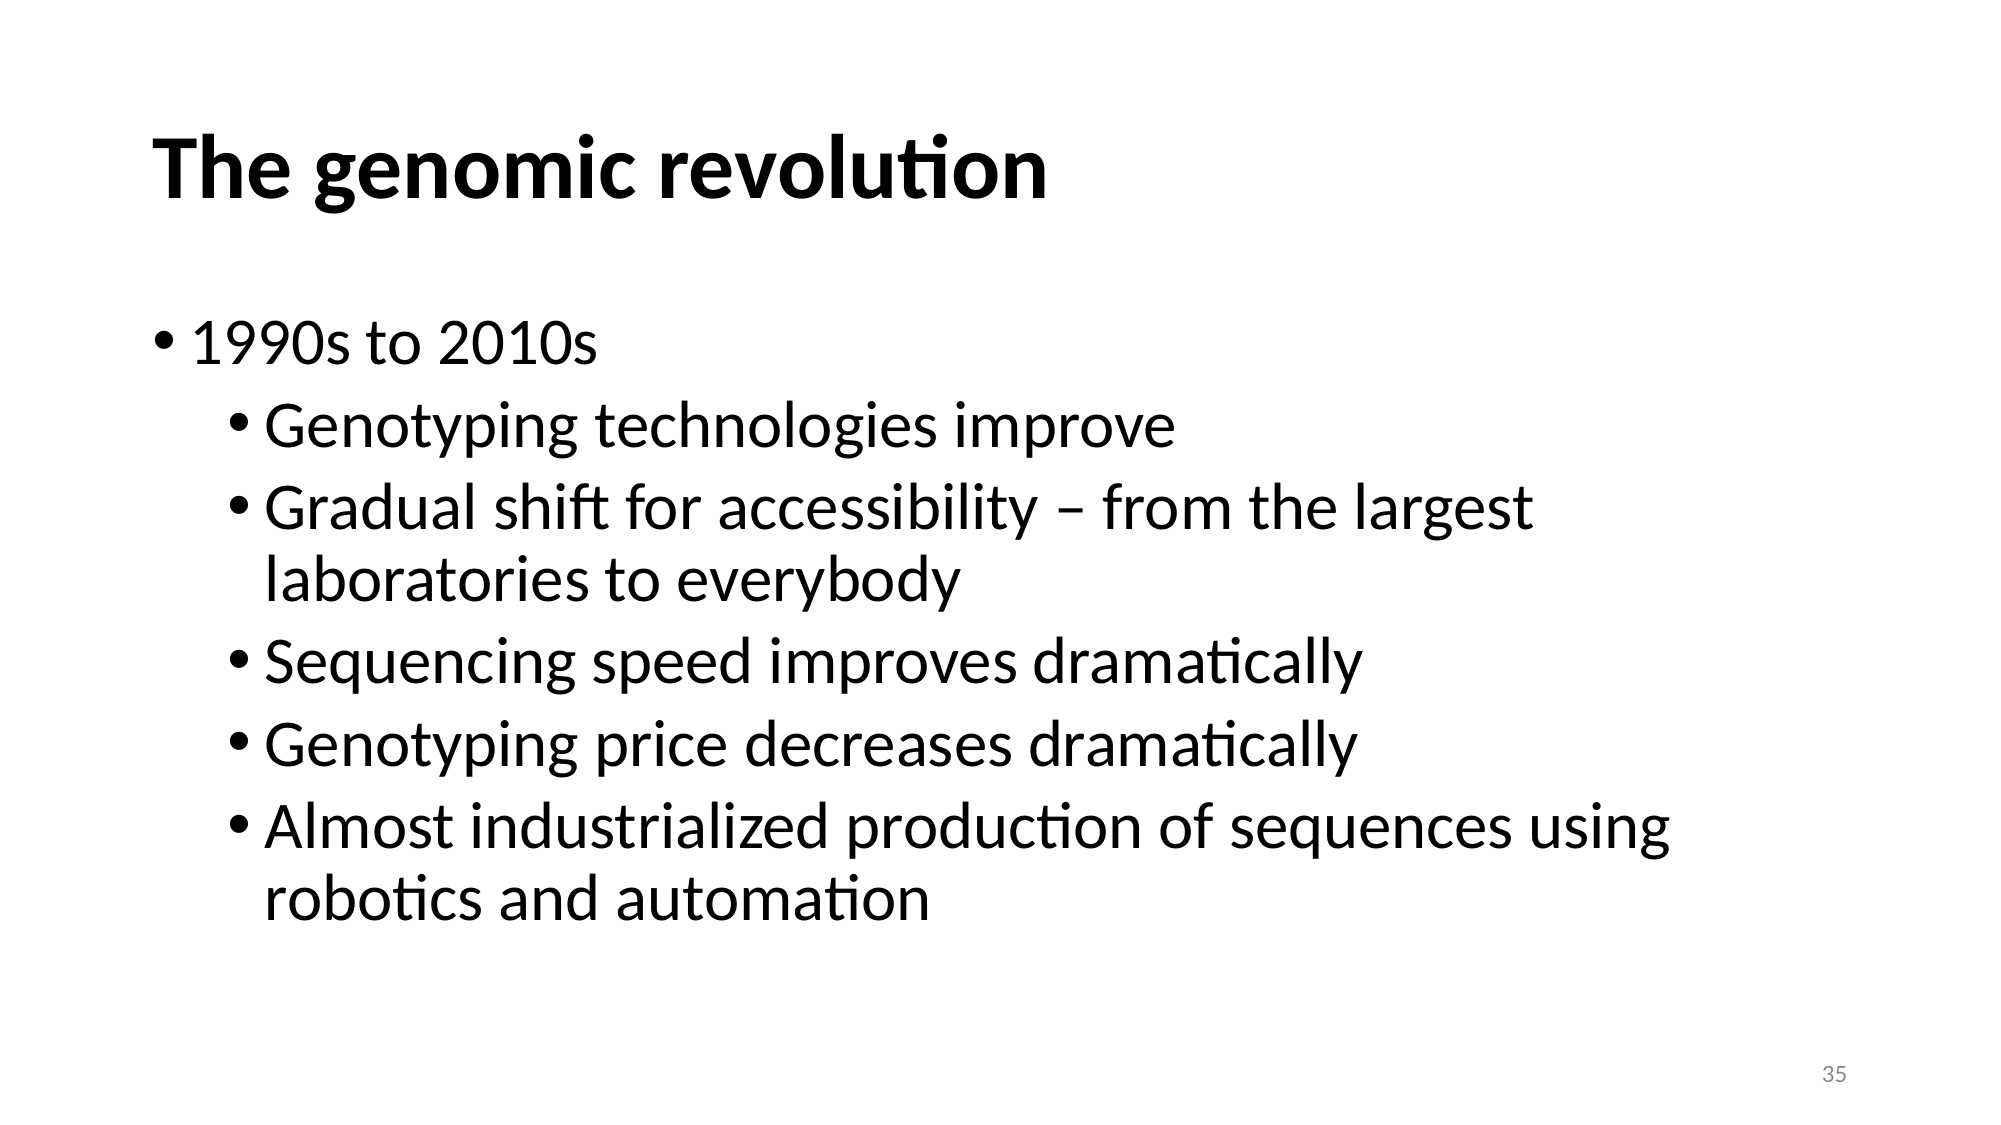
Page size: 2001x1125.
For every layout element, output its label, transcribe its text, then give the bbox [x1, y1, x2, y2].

list 1990s to 2010s Genotyping technologies improve Gradual shift for accessibility – from the largest laboratories to everybody Sequencing speed improves dramatically Genotyping price decreases dramatically Almost industrialized production of sequences using robotics and automation [137, 299, 1863, 1014]
title The genomic revolution [137, 59, 1863, 278]
slide_number 35 [1412, 1042, 1863, 1103]
